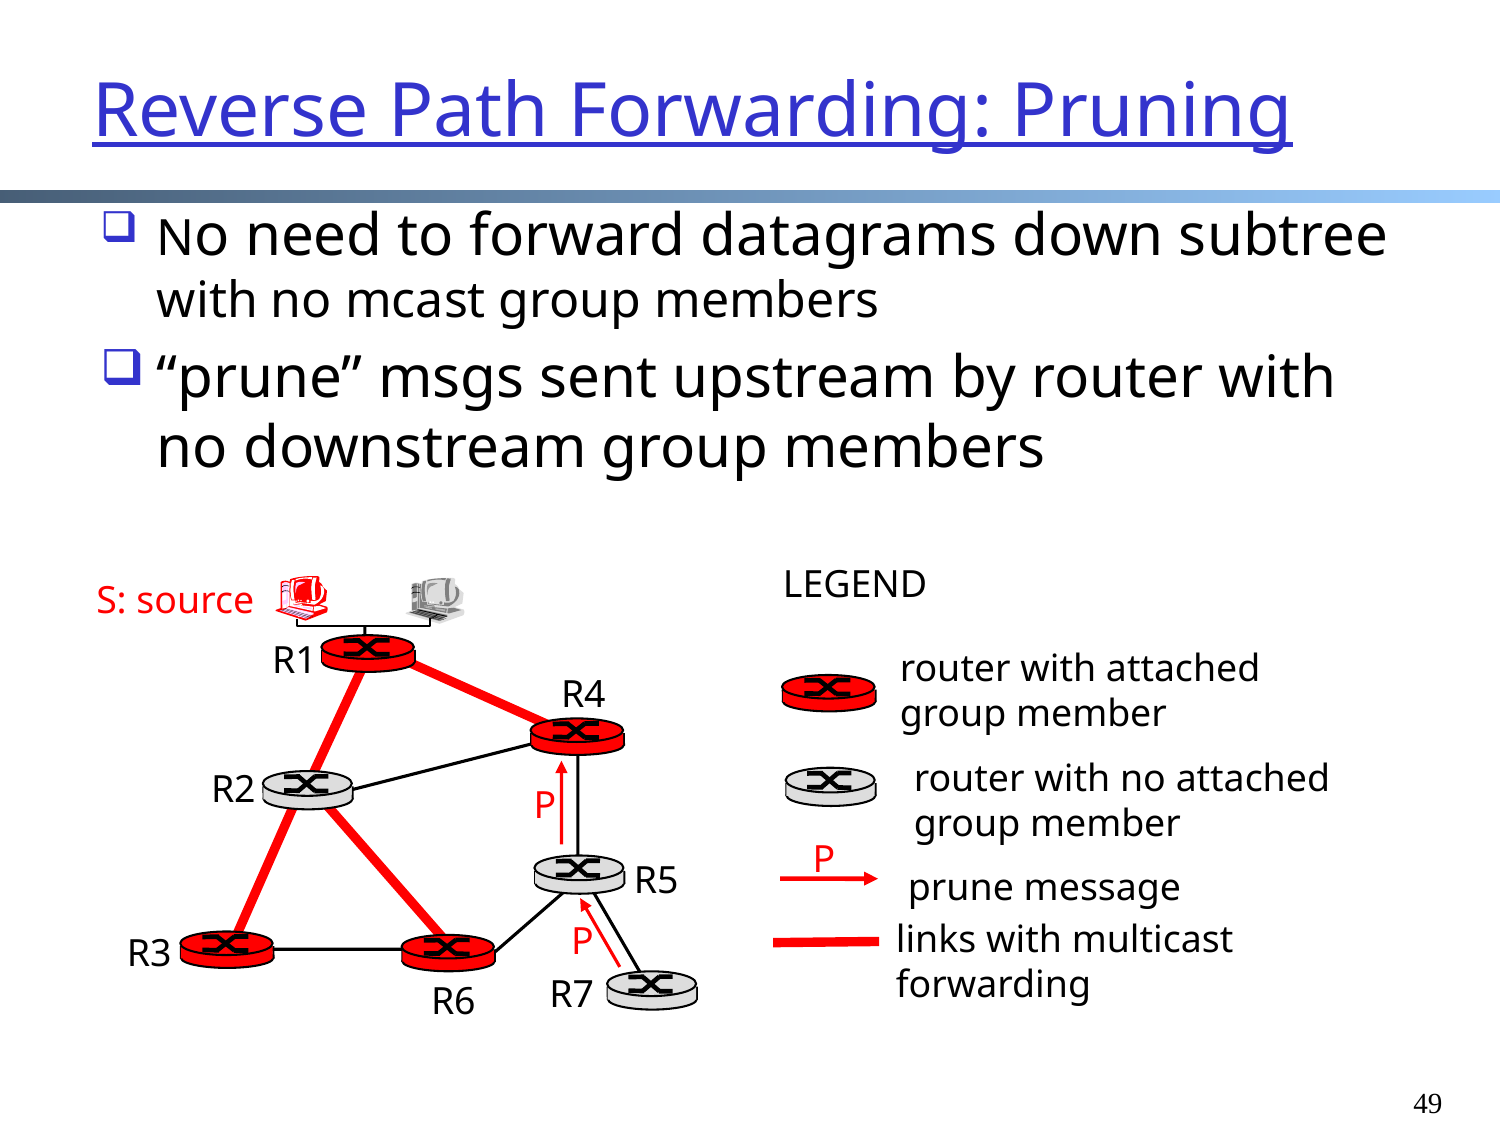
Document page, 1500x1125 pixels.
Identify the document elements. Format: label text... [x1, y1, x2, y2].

text_box R6 [416, 980, 491, 1029]
text_box router with attached group member [884, 636, 1276, 742]
text_box R4 [546, 662, 621, 716]
text_box R2 [196, 757, 271, 818]
slide_number 49 [1387, 1076, 1459, 1125]
text_box S: source [81, 568, 270, 629]
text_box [262, 770, 353, 810]
text_box R7 [534, 962, 610, 1022]
text_box P [556, 909, 609, 970]
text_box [275, 575, 466, 673]
text_box Reverse Path Forwarding: Pruning [77, 50, 1328, 163]
text_box prune message [893, 855, 1390, 915]
text_box No need to forward datagrams down subtree with no mcast group members “prune” msgs sent upstream by router with no downstream group members [85, 189, 1411, 521]
text_box [555, 764, 568, 773]
text_box [580, 902, 592, 909]
text_box router with no attached group member [898, 746, 1346, 851]
text_box [851, 872, 879, 885]
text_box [530, 718, 625, 756]
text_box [401, 934, 496, 972]
text_box links with multicast forwarding [880, 907, 1249, 1012]
text_box P [797, 828, 851, 888]
text_box R3 [112, 921, 187, 982]
text_box [1424, 190, 1428, 203]
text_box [534, 855, 625, 894]
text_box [179, 931, 274, 969]
text_box R5 [618, 848, 694, 909]
text_box LEGEND [768, 552, 943, 613]
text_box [785, 767, 876, 807]
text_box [606, 971, 698, 1010]
text_box R1 [257, 629, 332, 689]
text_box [781, 674, 876, 712]
text_box P [518, 773, 572, 834]
